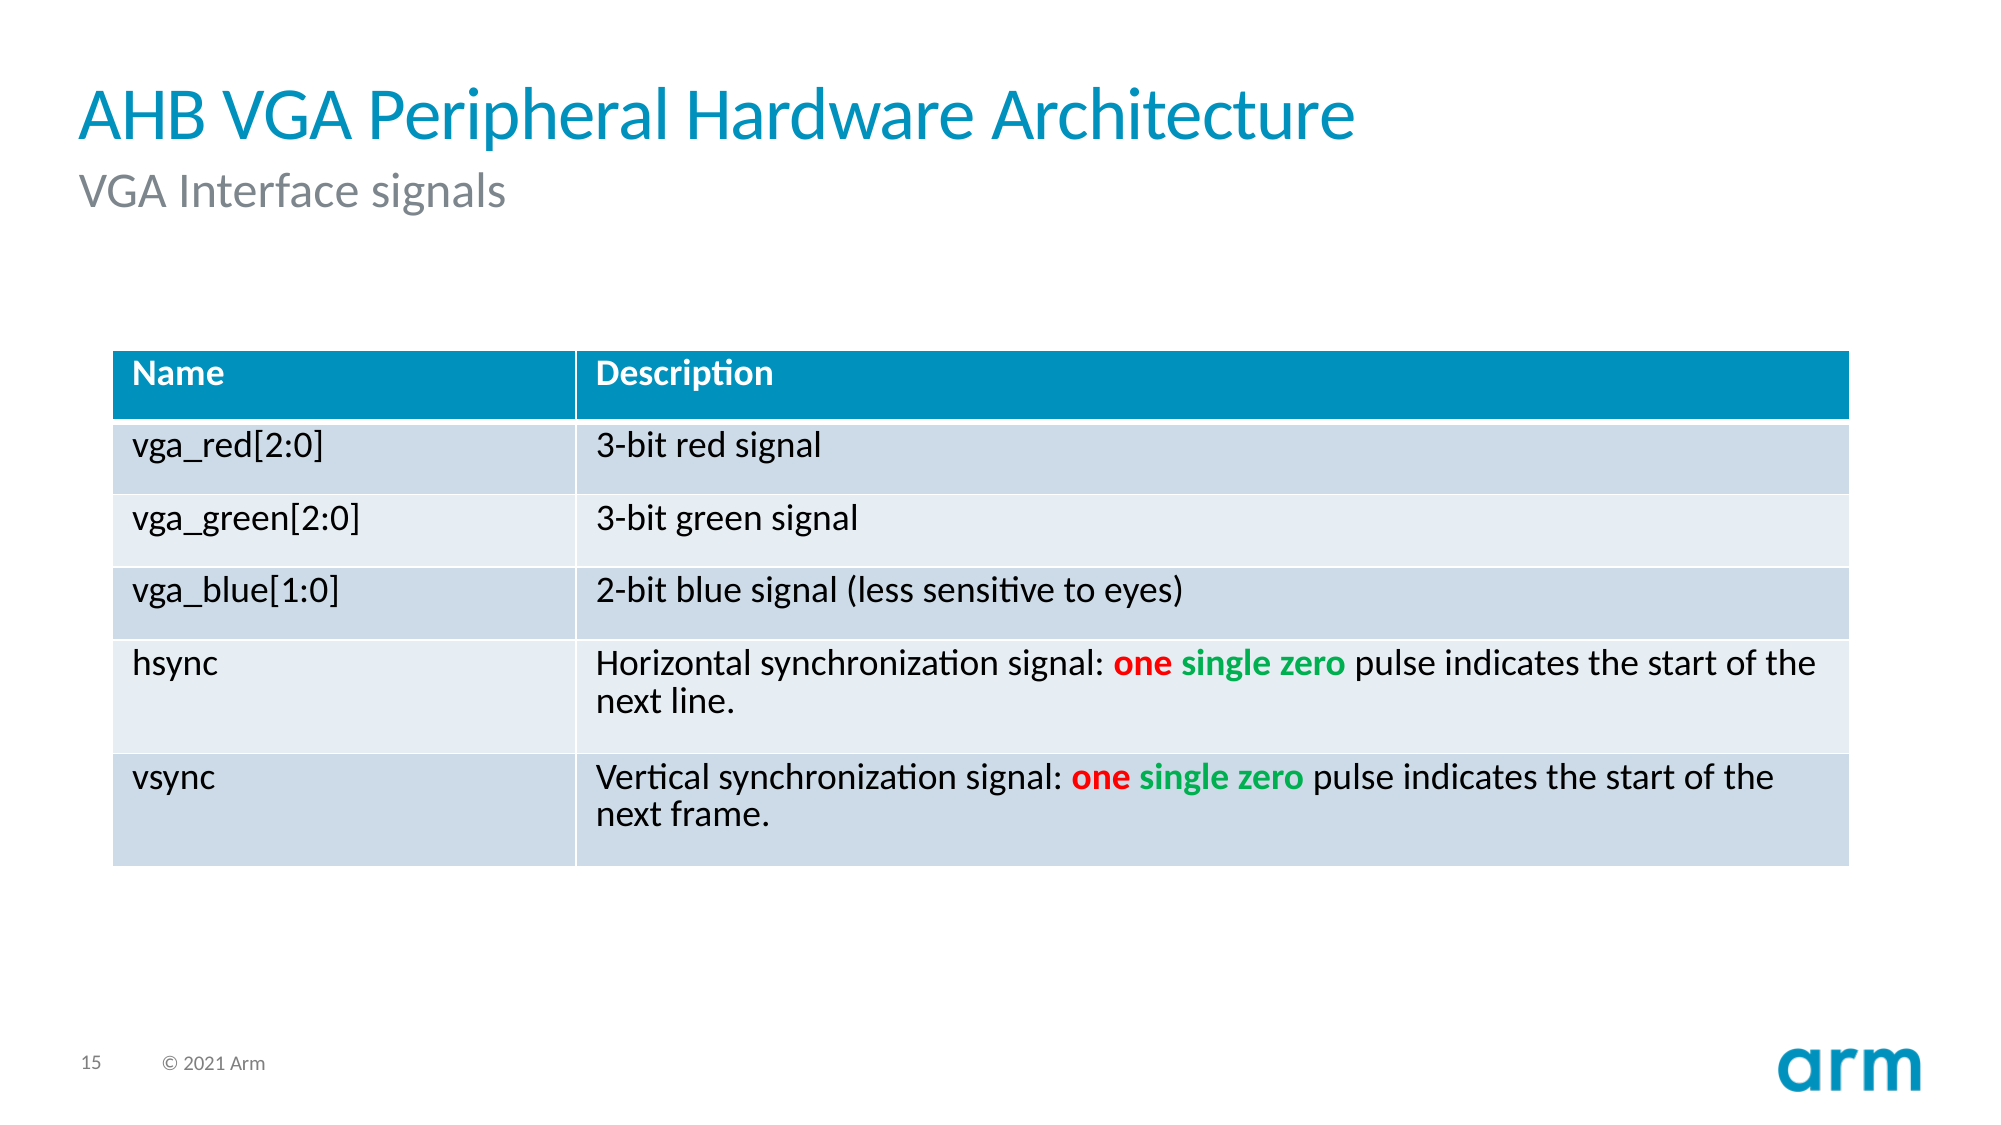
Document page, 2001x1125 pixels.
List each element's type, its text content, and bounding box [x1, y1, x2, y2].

table_cell 3-bit red signal [577, 425, 1849, 494]
table_cell hsync [113, 641, 575, 753]
list VGA Interface signals [78, 186, 1922, 214]
table_header Name [113, 351, 575, 419]
table_cell vga_blue[1:0] [113, 568, 575, 639]
table_cell Vertical synchronization signal: one single zero pulse indicates the start of the next frame. [577, 754, 1849, 866]
table_cell Horizontal synchronization signal: one single zero pulse indicates the start of the next line. [577, 641, 1849, 753]
table_cell vga_red[2:0] [113, 425, 575, 494]
table_cell 2-bit blue signal (less sensitive to eyes) [577, 568, 1849, 639]
table_header Description [577, 351, 1849, 419]
table_cell 3-bit green signal [577, 495, 1849, 566]
table_cell vga_green[2:0] [113, 495, 575, 566]
table_cell vsync [113, 754, 575, 866]
picture [1777, 1047, 1922, 1093]
text_box AHB VGA Peripheral Hardware Architecture [78, 78, 1922, 186]
